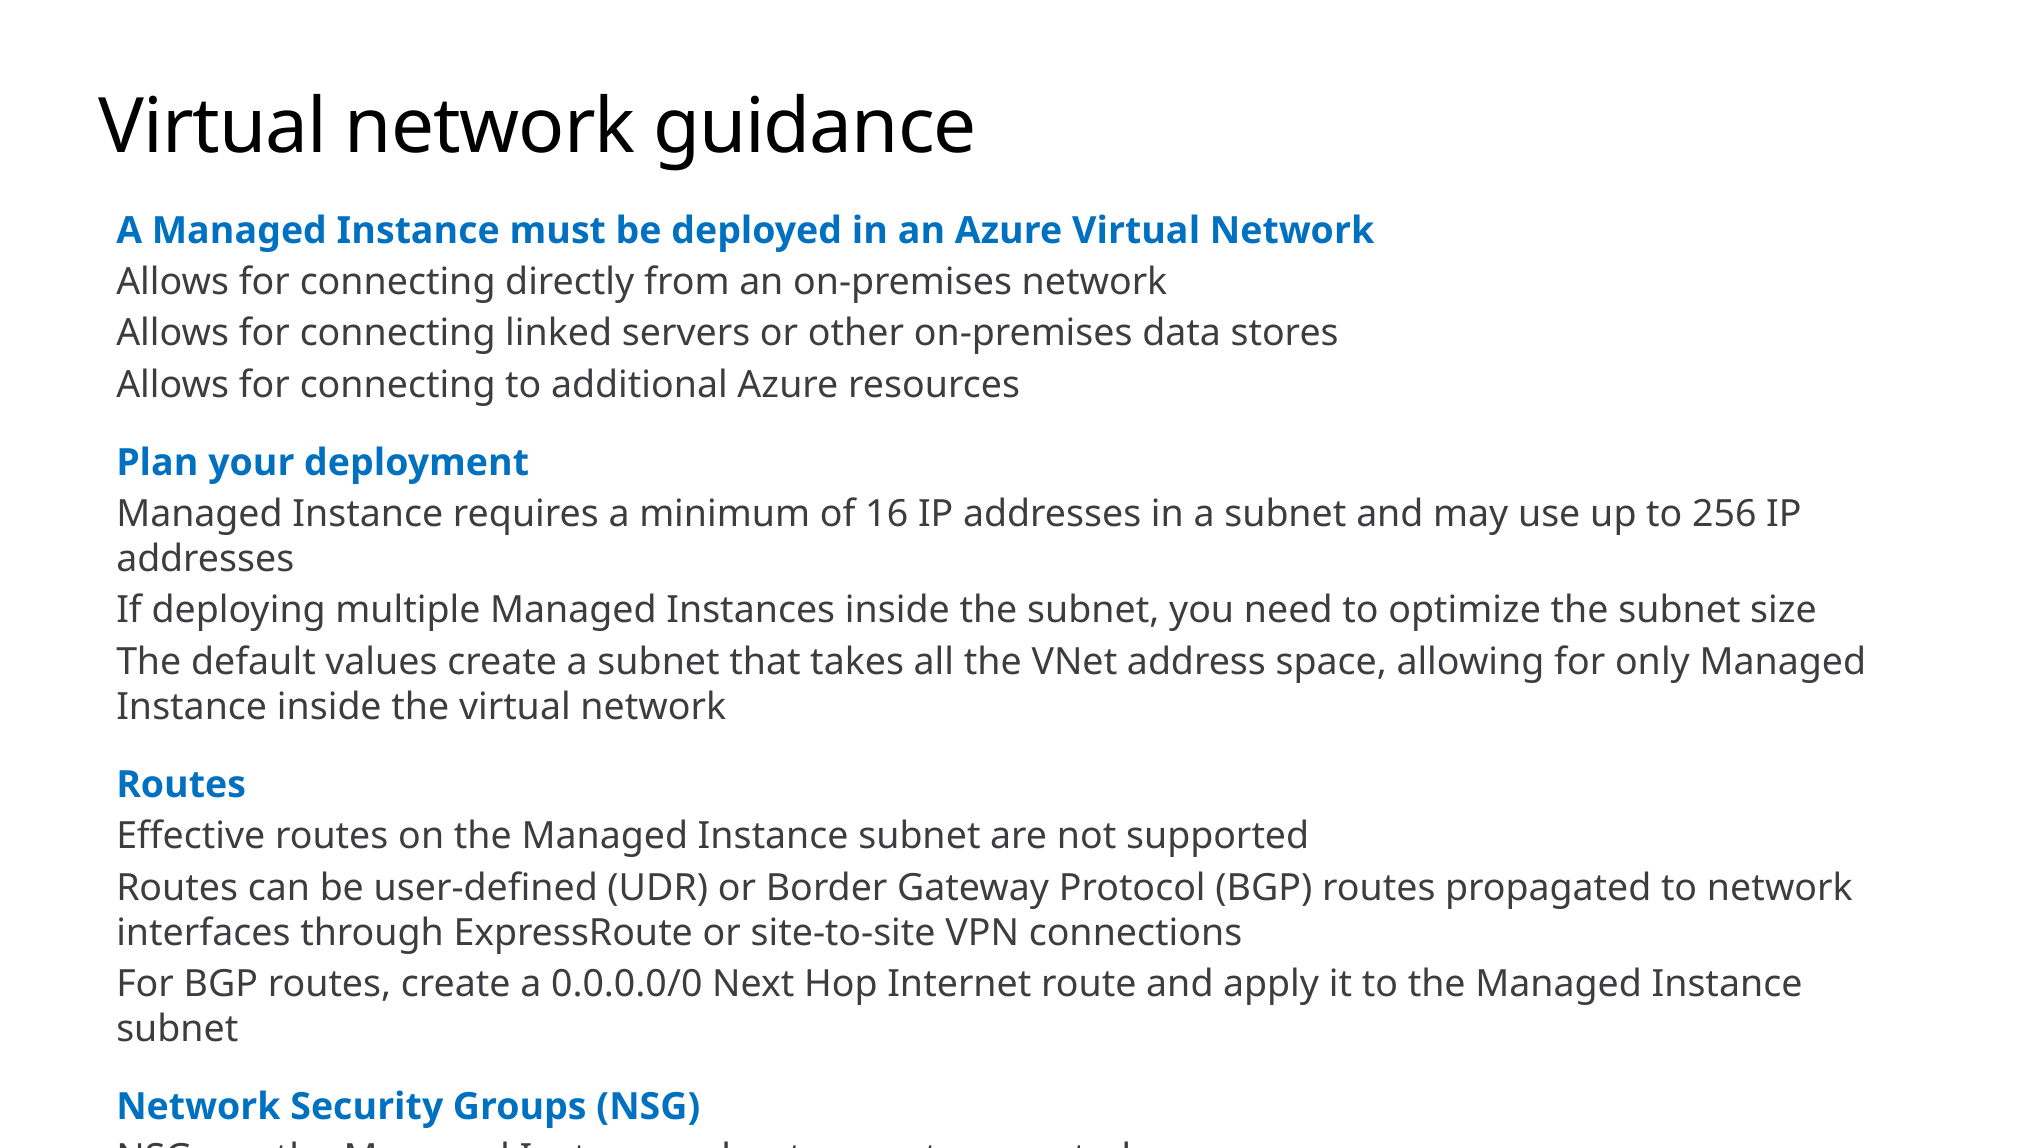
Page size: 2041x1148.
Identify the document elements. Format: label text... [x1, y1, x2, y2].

text_box A Managed Instance must be deployed in an Azure Virtual Network Allows for connecting directly from an on-premises network Allows for connecting linked servers or other on-premises data stores Allows for connecting to additional Azure resources Plan your deployment Managed Instance requires a minimum of 16 IP addresses in a subnet and may use up to 256 IP addresses If deploying multiple Managed Instances inside the subnet, you need to optimize the subnet size The default values create a subnet that takes all the VNet address space, allowing for only Managed Instance inside the virtual network Routes Effective routes on the Managed Instance subnet are not supported Routes can be user-defined (UDR) or Border Gateway Protocol (BGP) routes propagated to network interfaces through ExpressRoute or site-to-site VPN connections For BGP routes, create a 0.0.0.0/0 Next Hop Internet route and apply it to the Managed Instance subnet Network Security Groups (NSG) NSGs on the Managed Instance subnet are not supported [101, 198, 1886, 1148]
title Virtual network guidance [98, 76, 1943, 170]
